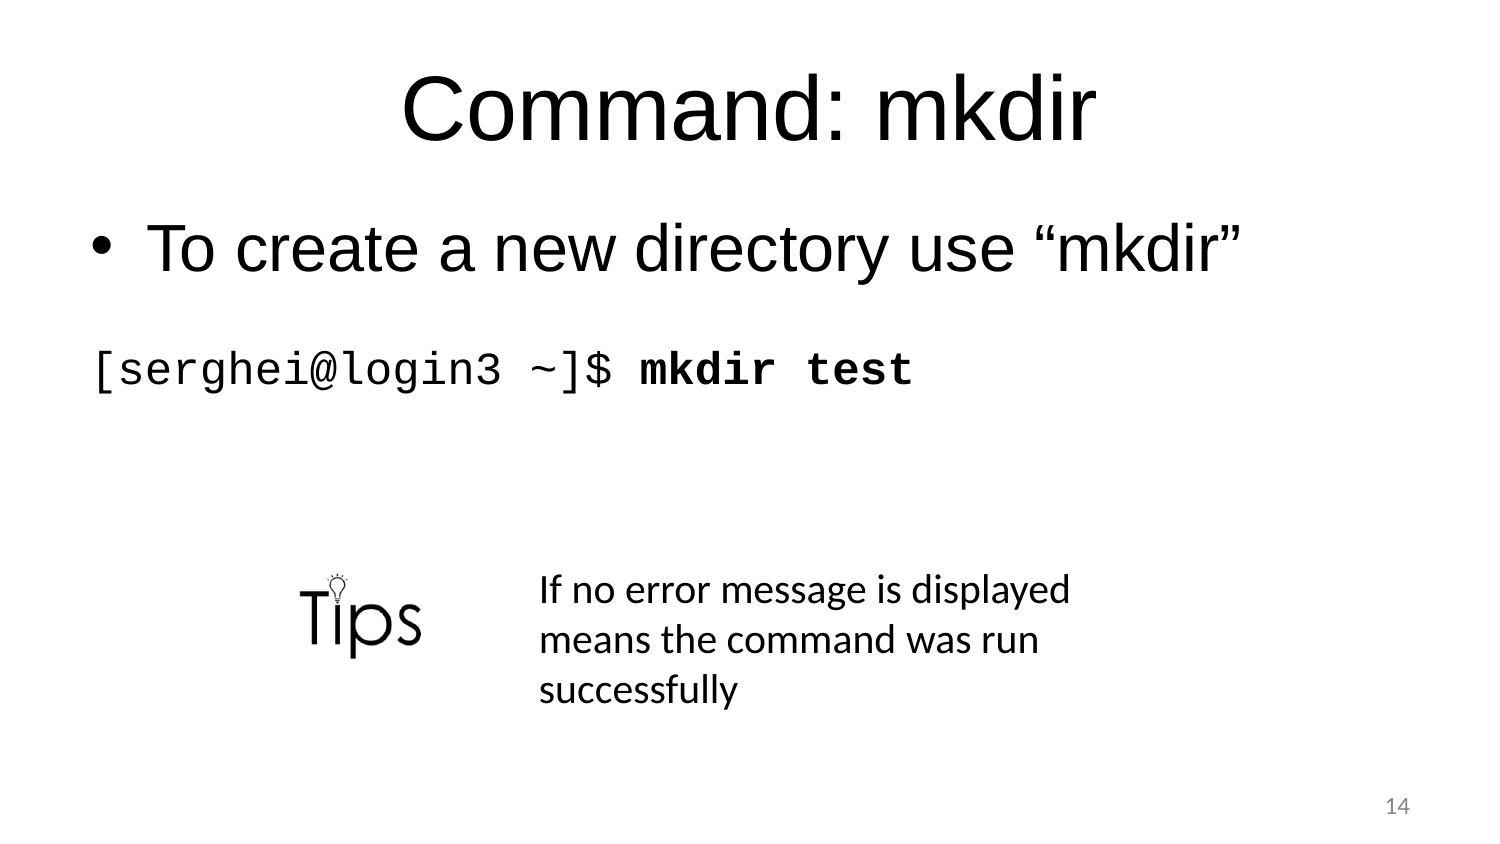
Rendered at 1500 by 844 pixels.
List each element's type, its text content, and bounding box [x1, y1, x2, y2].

title Command: mkdir [75, 33, 1425, 175]
picture [277, 553, 431, 680]
slide_number ‹#› [1074, 782, 1425, 827]
list To create a new directory use “mkdir” [75, 196, 1425, 754]
text_box [serghei@login3 ~]$ mkdir test [74, 330, 1379, 384]
text_box If no error message is displayed means the command was run successfully [524, 554, 1117, 680]
